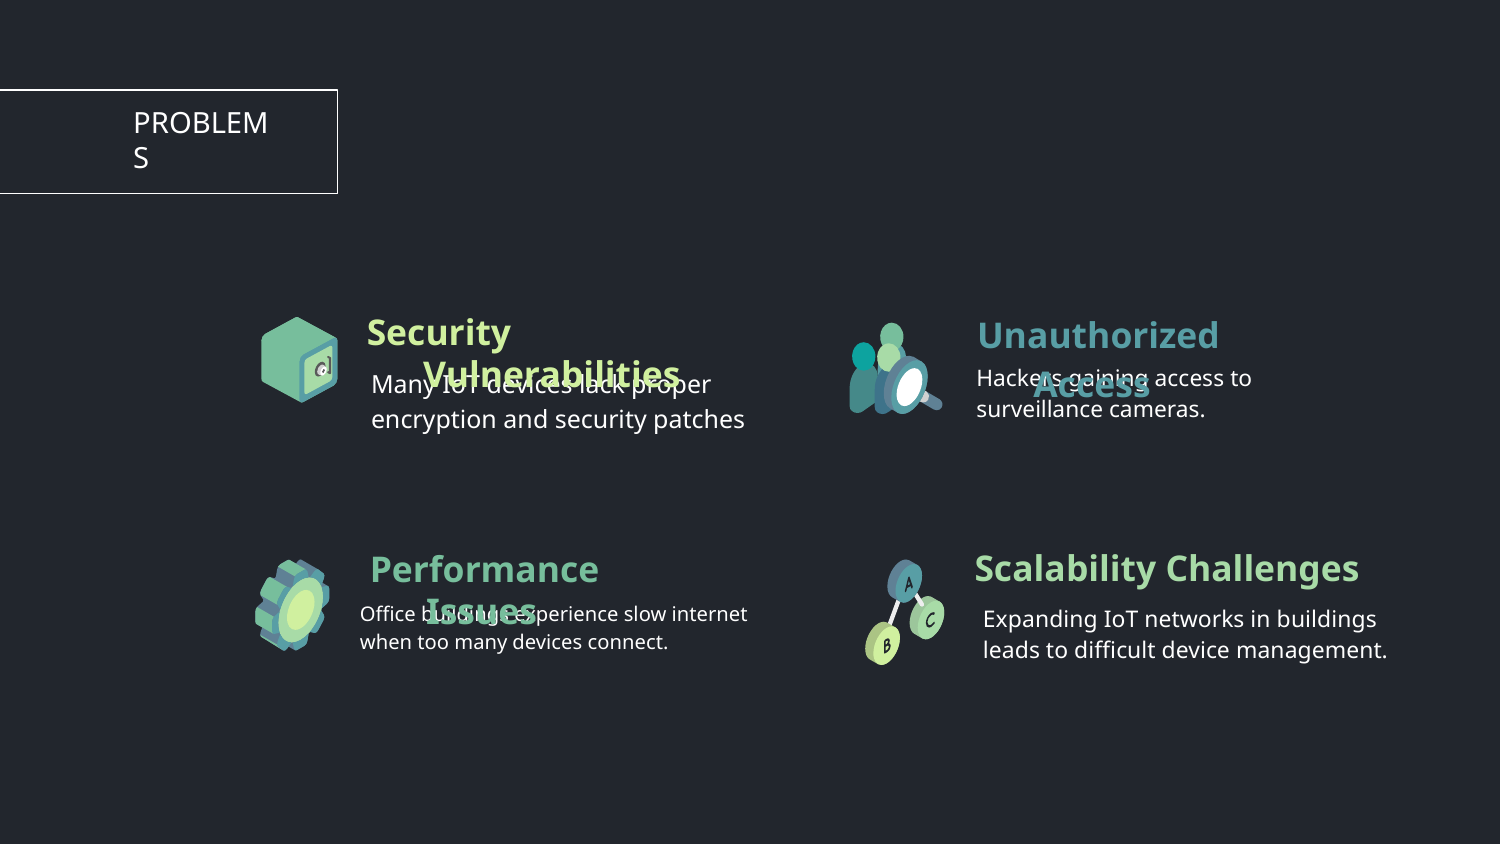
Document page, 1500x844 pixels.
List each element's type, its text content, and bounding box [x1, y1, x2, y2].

subtitle Security Vulnerabilities [333, 294, 763, 351]
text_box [883, 355, 944, 415]
title PROBLEMS [118, 62, 296, 218]
subtitle Performance Issues [336, 531, 711, 588]
subtitle Many IoT devices lack proper encryption and security patches [280, 343, 807, 466]
subtitle Hackers gaining access to surveillance cameras. [892, 344, 1268, 439]
subtitle Scalability Challenges [959, 531, 1423, 587]
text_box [849, 322, 907, 415]
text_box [261, 316, 338, 403]
subtitle Expanding IoT networks in buildings leads to difficult device management. [892, 585, 1404, 729]
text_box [255, 559, 330, 651]
subtitle Office buildings experience slow internet when too many devices connect. [279, 582, 791, 693]
subtitle Unauthorized Access [943, 291, 1319, 347]
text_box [865, 559, 945, 666]
